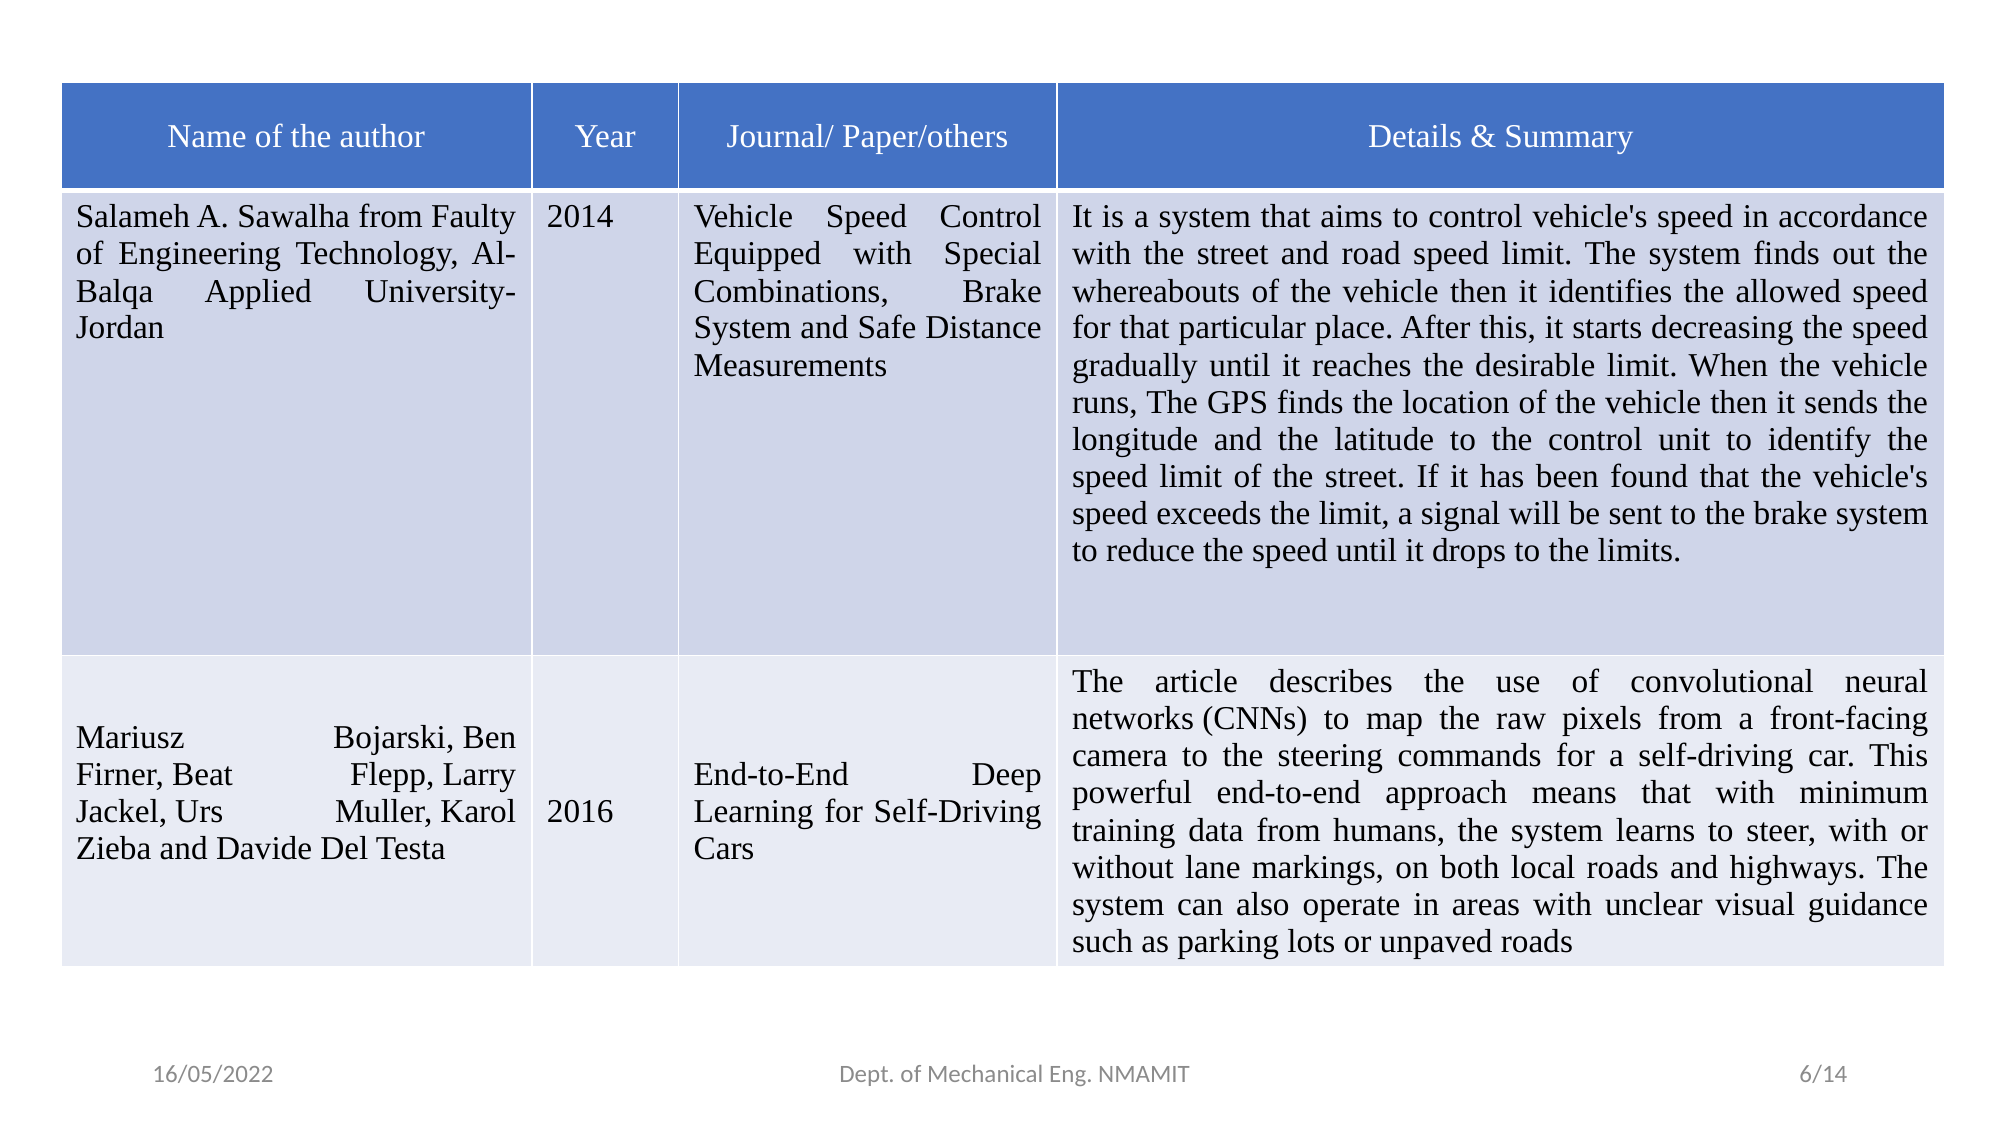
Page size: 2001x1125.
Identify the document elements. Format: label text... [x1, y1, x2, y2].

table_cell Mariusz Bojarski, Ben Firner, Beat Flepp, Larry Jackel, Urs Muller, Karol Zieba and Davide Del Testa [62, 656, 531, 966]
table_cell It is a system that aims to control vehicle's speed in accordance with the street and road speed limit. The system finds out the whereabouts of the vehicle then it identifies the allowed speed for that particular place. After this, it starts decreasing the speed gradually until it reaches the desirable limit. When the vehicle runs, The GPS finds the location of the vehicle then it sends the longitude and the latitude to the control unit to identify the speed limit of the street. If it has been found that the vehicle's speed exceeds the limit, a signal will be sent to the brake system to reduce the speed until it drops to the limits. [1058, 193, 1944, 655]
text_box Dept. of Mechanical Eng. NMAMIT [824, 1042, 1319, 1103]
table_header Details & Summary [1058, 83, 1944, 188]
table_cell 2014 [533, 193, 678, 655]
table_cell Vehicle Speed Control Equipped with Special Combinations, Brake System and Safe Distance Measurements [679, 193, 1056, 655]
slide_number 6/14 [1412, 1042, 1863, 1103]
table_header Name of the author [62, 83, 531, 188]
table_header Journal/ Paper/others [679, 83, 1056, 188]
table_cell The article describes the use of convolutional neural networks (CNNs) to map the raw pixels from a front-facing camera to the steering commands for a self-driving car. This powerful end-to-end approach means that with minimum training data from humans, the system learns to steer, with or without lane markings, on both local roads and highways. The system can also operate in areas with unclear visual guidance such as parking lots or unpaved roads [1058, 656, 1944, 966]
table_cell 2016 [533, 656, 678, 966]
table_cell End-to-End Deep Learning for Self-Driving Cars [679, 656, 1056, 966]
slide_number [137, 1042, 588, 1103]
table_header Year [533, 83, 678, 188]
table_cell Salameh A. Sawalha from Faulty of Engineering Technology, Al- Balqa Applied University- Jordan [62, 193, 531, 655]
